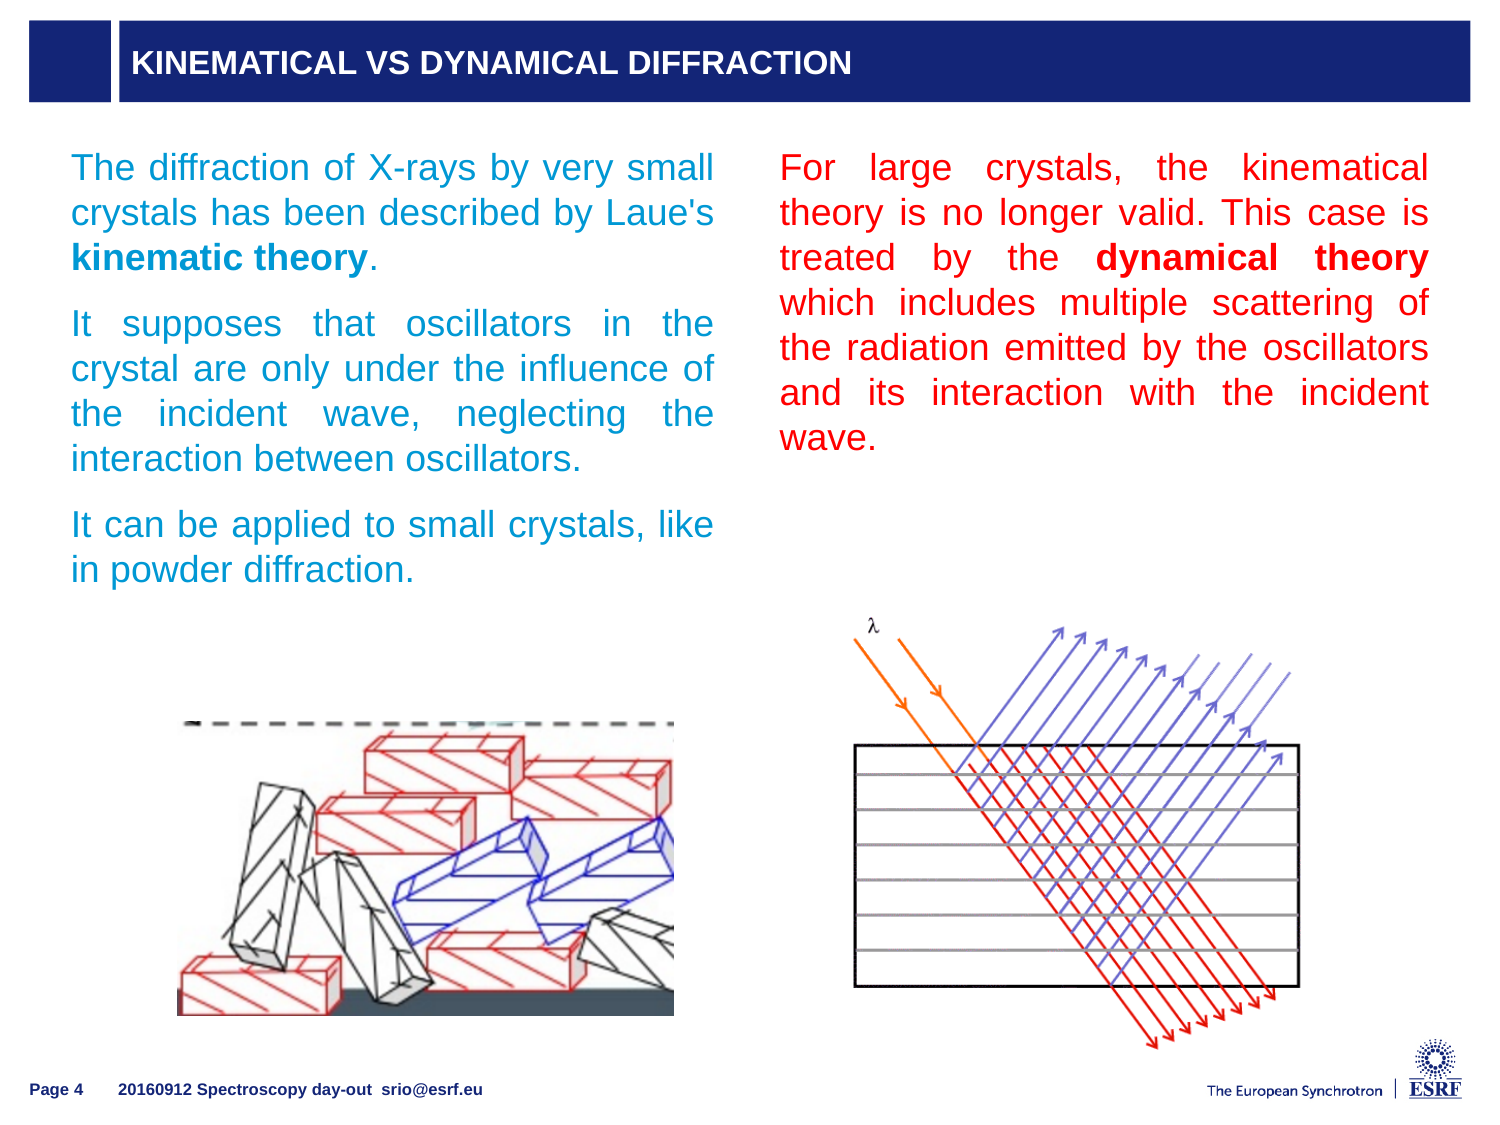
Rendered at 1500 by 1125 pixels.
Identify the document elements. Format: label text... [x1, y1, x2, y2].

picture [773, 615, 1500, 1125]
list The diffraction of X-rays by very small crystals has been described by Laue's kinematic theory. It supposes that oscillators in the crystal are only under the influence of the incident wave, neglecting the interaction between oscillators. It can be applied to small crystals, like in powder diffraction. [70, 143, 715, 705]
footer 20160912 Spectroscopy day-out srio@esrf.eu [118, 1063, 1122, 1099]
title Kinematical vs dynamical diffraction [119, 20, 1471, 103]
slide_number Page 4 [29, 1063, 98, 1099]
text_box For large crystals, the kinematical theory is no longer valid. This case is treated by the dynamical theory which includes multiple scattering of the radiation emitted by the oscillators and its interaction with the incident wave. [779, 143, 1430, 616]
picture [176, 721, 674, 1016]
